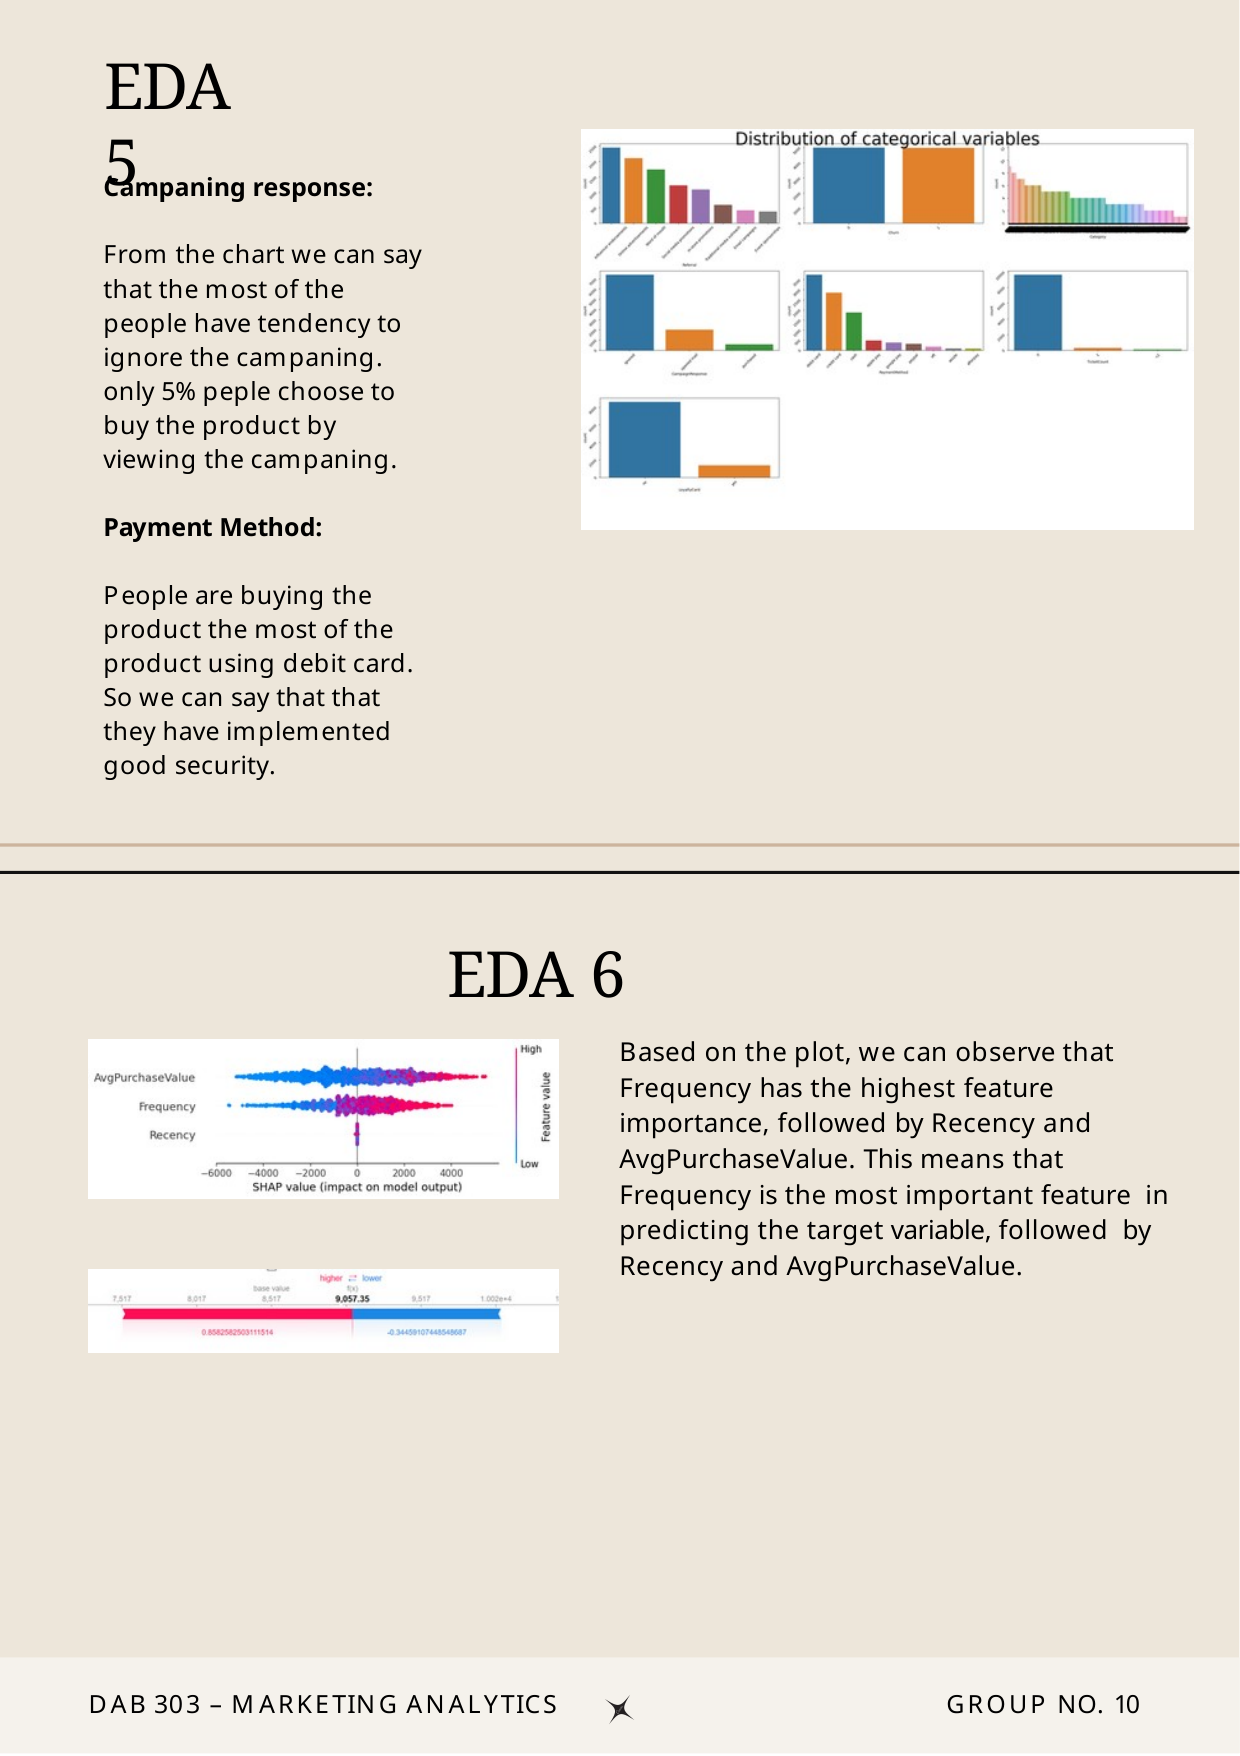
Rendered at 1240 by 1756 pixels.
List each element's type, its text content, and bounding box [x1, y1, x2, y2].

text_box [0, 1657, 1240, 1754]
text_box [0, 870, 1240, 874]
text_box Campaning response: From the chart we can say that the most of the people have tendency to ignore the campaning. only 5% peple choose to buy the product by viewing the campaning. Payment Method: People are buying the product the most of the product using debit card. So we can say that that they have implemented good security. [101, 169, 438, 780]
picture [580, 129, 1194, 530]
text_box EDA 6 Based on the plot, we can observe that Frequency has the highest feature importance, followed by Recency and AvgPurchaseValue. This means that Frequency is the most important feature in predicting the target variable, followed by Recency and AvgPurchaseValue. [445, 931, 1174, 1281]
text_box [0, 843, 1240, 847]
picture [88, 1269, 559, 1353]
title EDA 5 [102, 43, 281, 169]
picture [88, 1039, 559, 1200]
